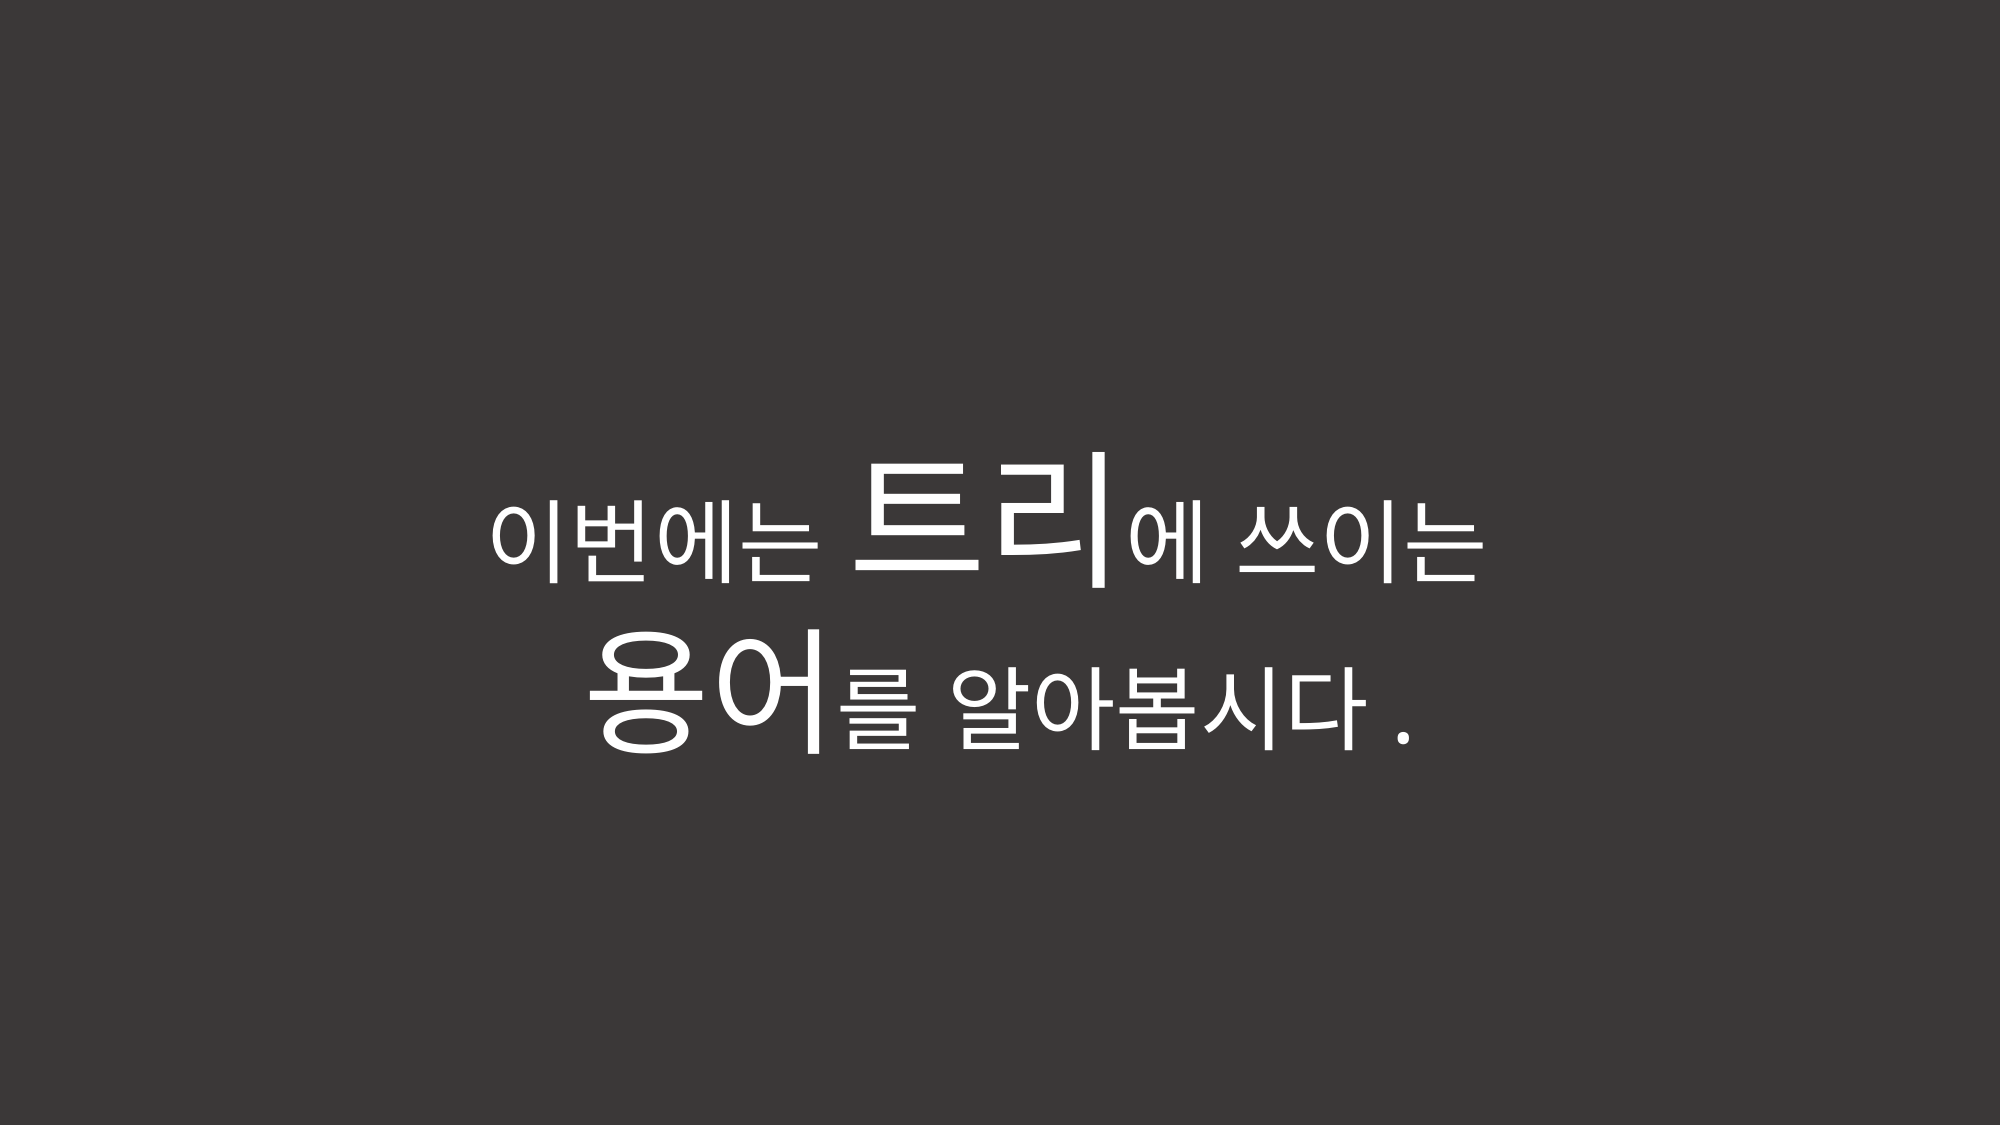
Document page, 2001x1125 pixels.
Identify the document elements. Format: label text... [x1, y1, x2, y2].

text_box 이번에는 트리에 쓰이는 용어를 알아봅시다. [470, 418, 1530, 779]
